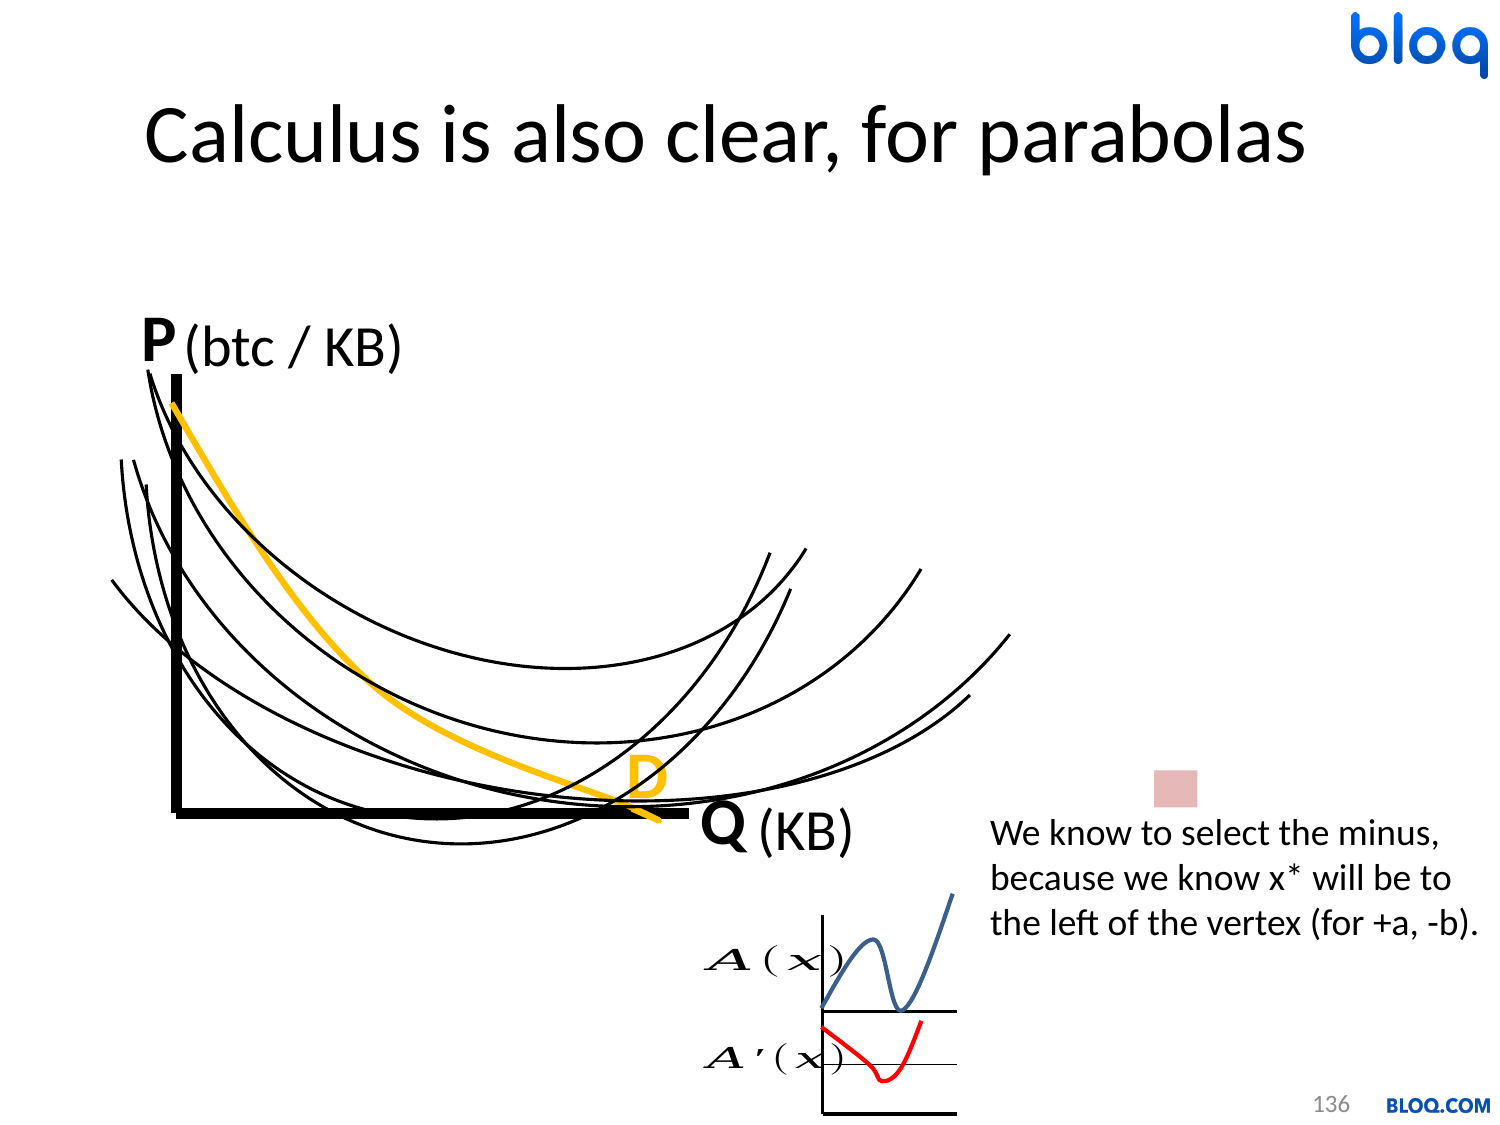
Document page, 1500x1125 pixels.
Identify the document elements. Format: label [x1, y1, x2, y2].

text_box [51, 35, 1402, 223]
text_box [1152, 768, 1200, 809]
picture [1351, 12, 1488, 79]
text_box [819, 893, 957, 1115]
picture [1387, 1098, 1490, 1113]
text_box [111, 287, 1011, 870]
slide_number [1015, 1072, 1366, 1125]
